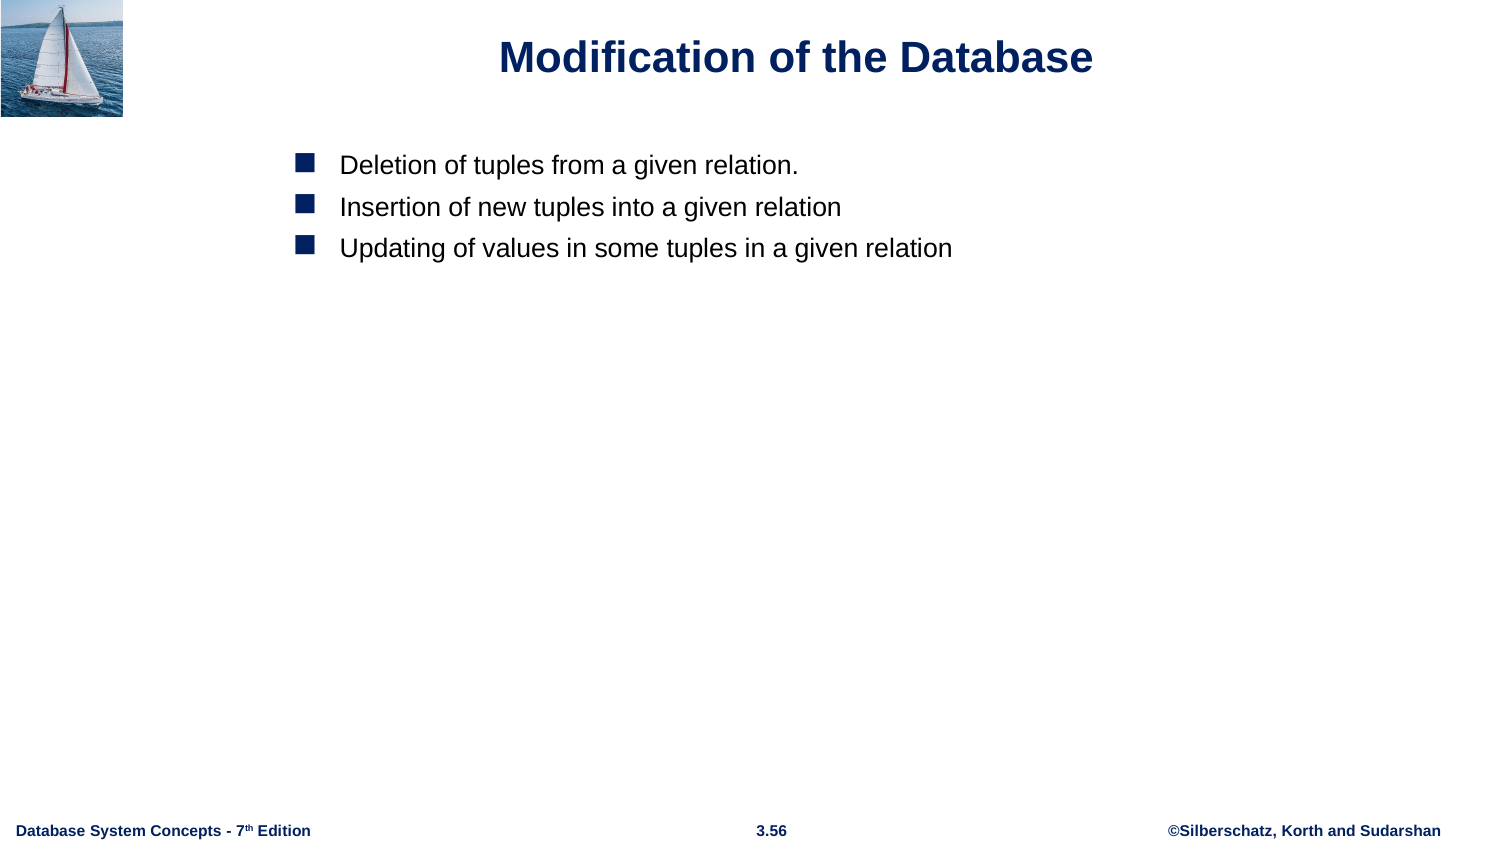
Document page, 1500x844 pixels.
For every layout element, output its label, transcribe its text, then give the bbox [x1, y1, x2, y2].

title Modification of the Database [299, 13, 1294, 90]
list Deletion of tuples from a given relation. Insertion of new tuples into a given relation Updating of values in some tuples in a given relation [282, 140, 1196, 527]
picture [0, 0, 123, 117]
